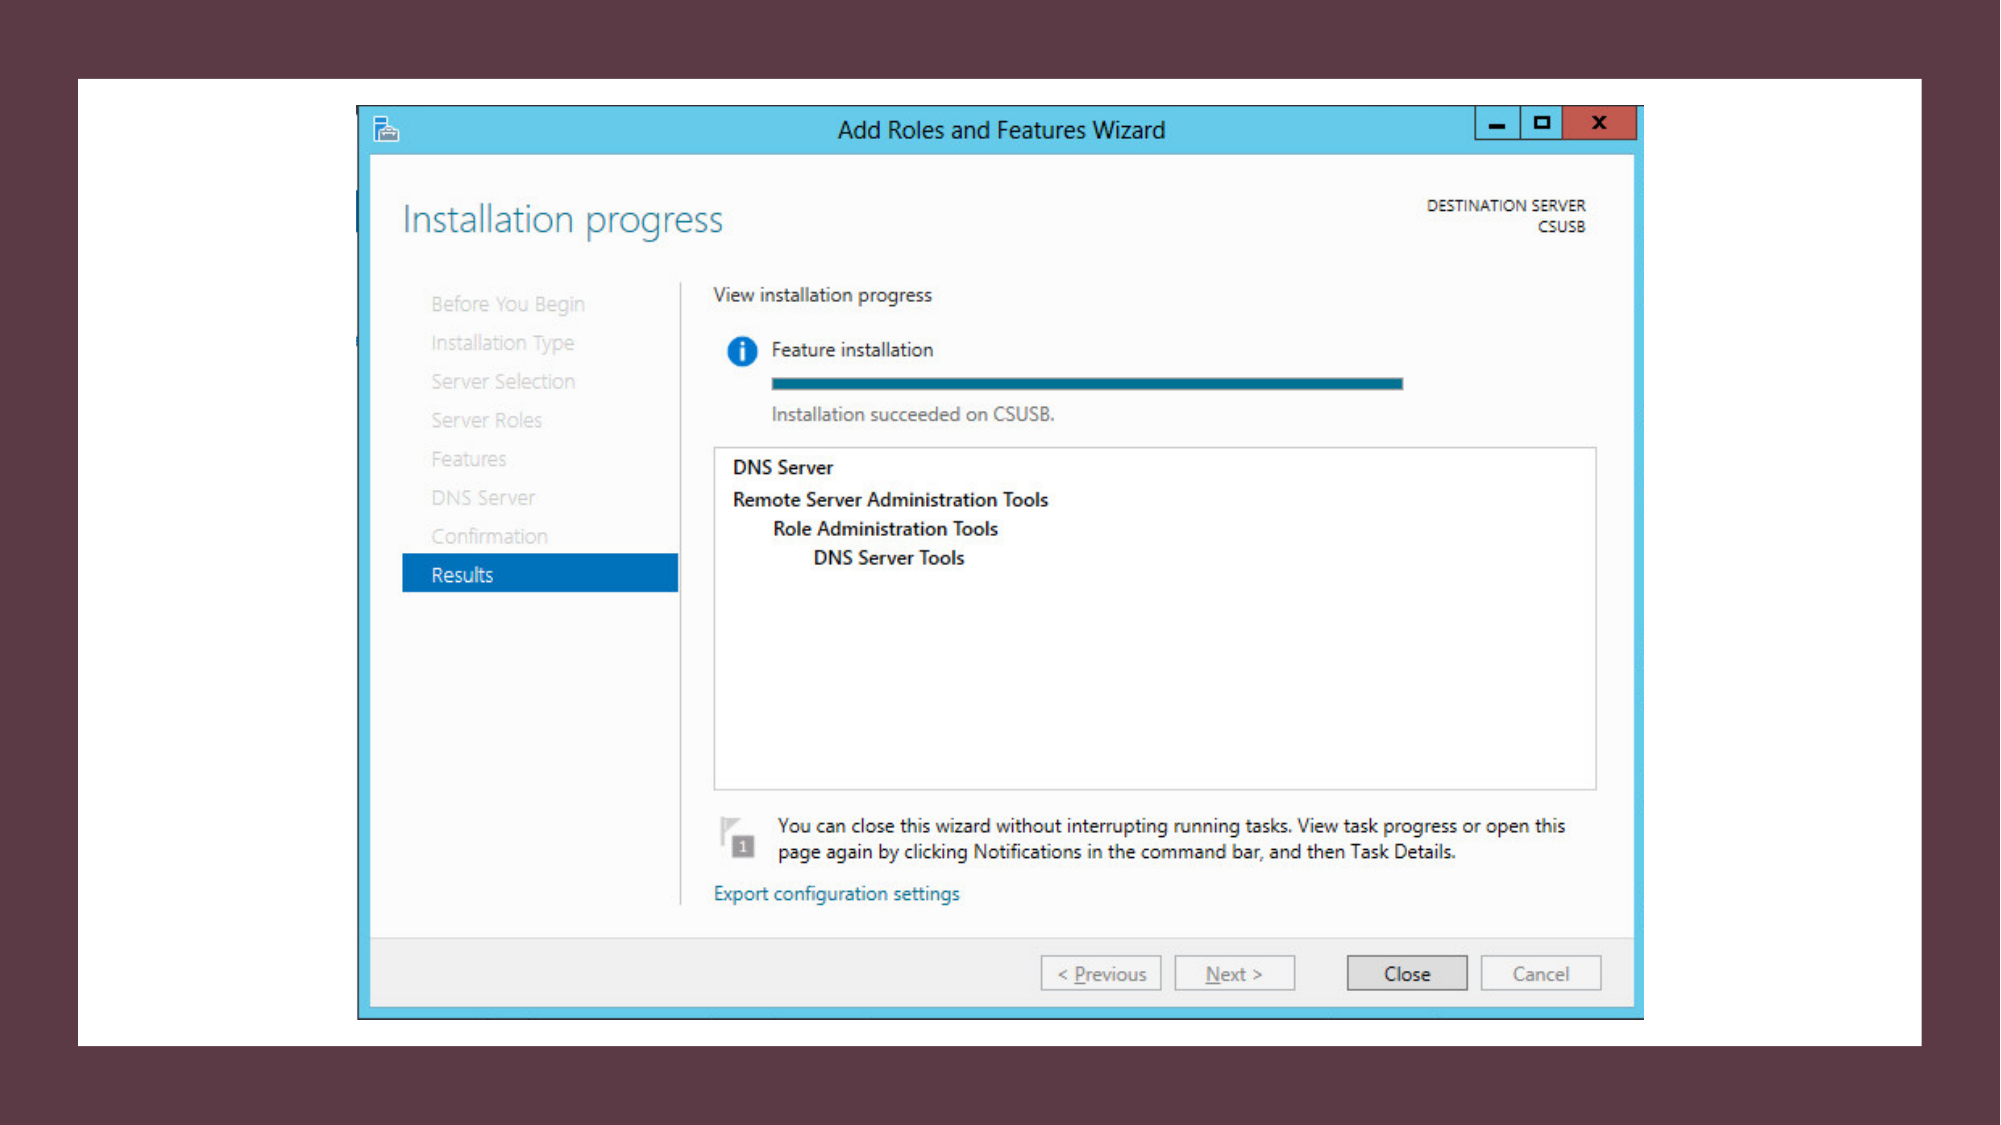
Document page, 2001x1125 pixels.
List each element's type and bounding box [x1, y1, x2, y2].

text_box [0, 0, 2000, 1125]
picture [356, 105, 1644, 1020]
text_box [77, 78, 1923, 1047]
